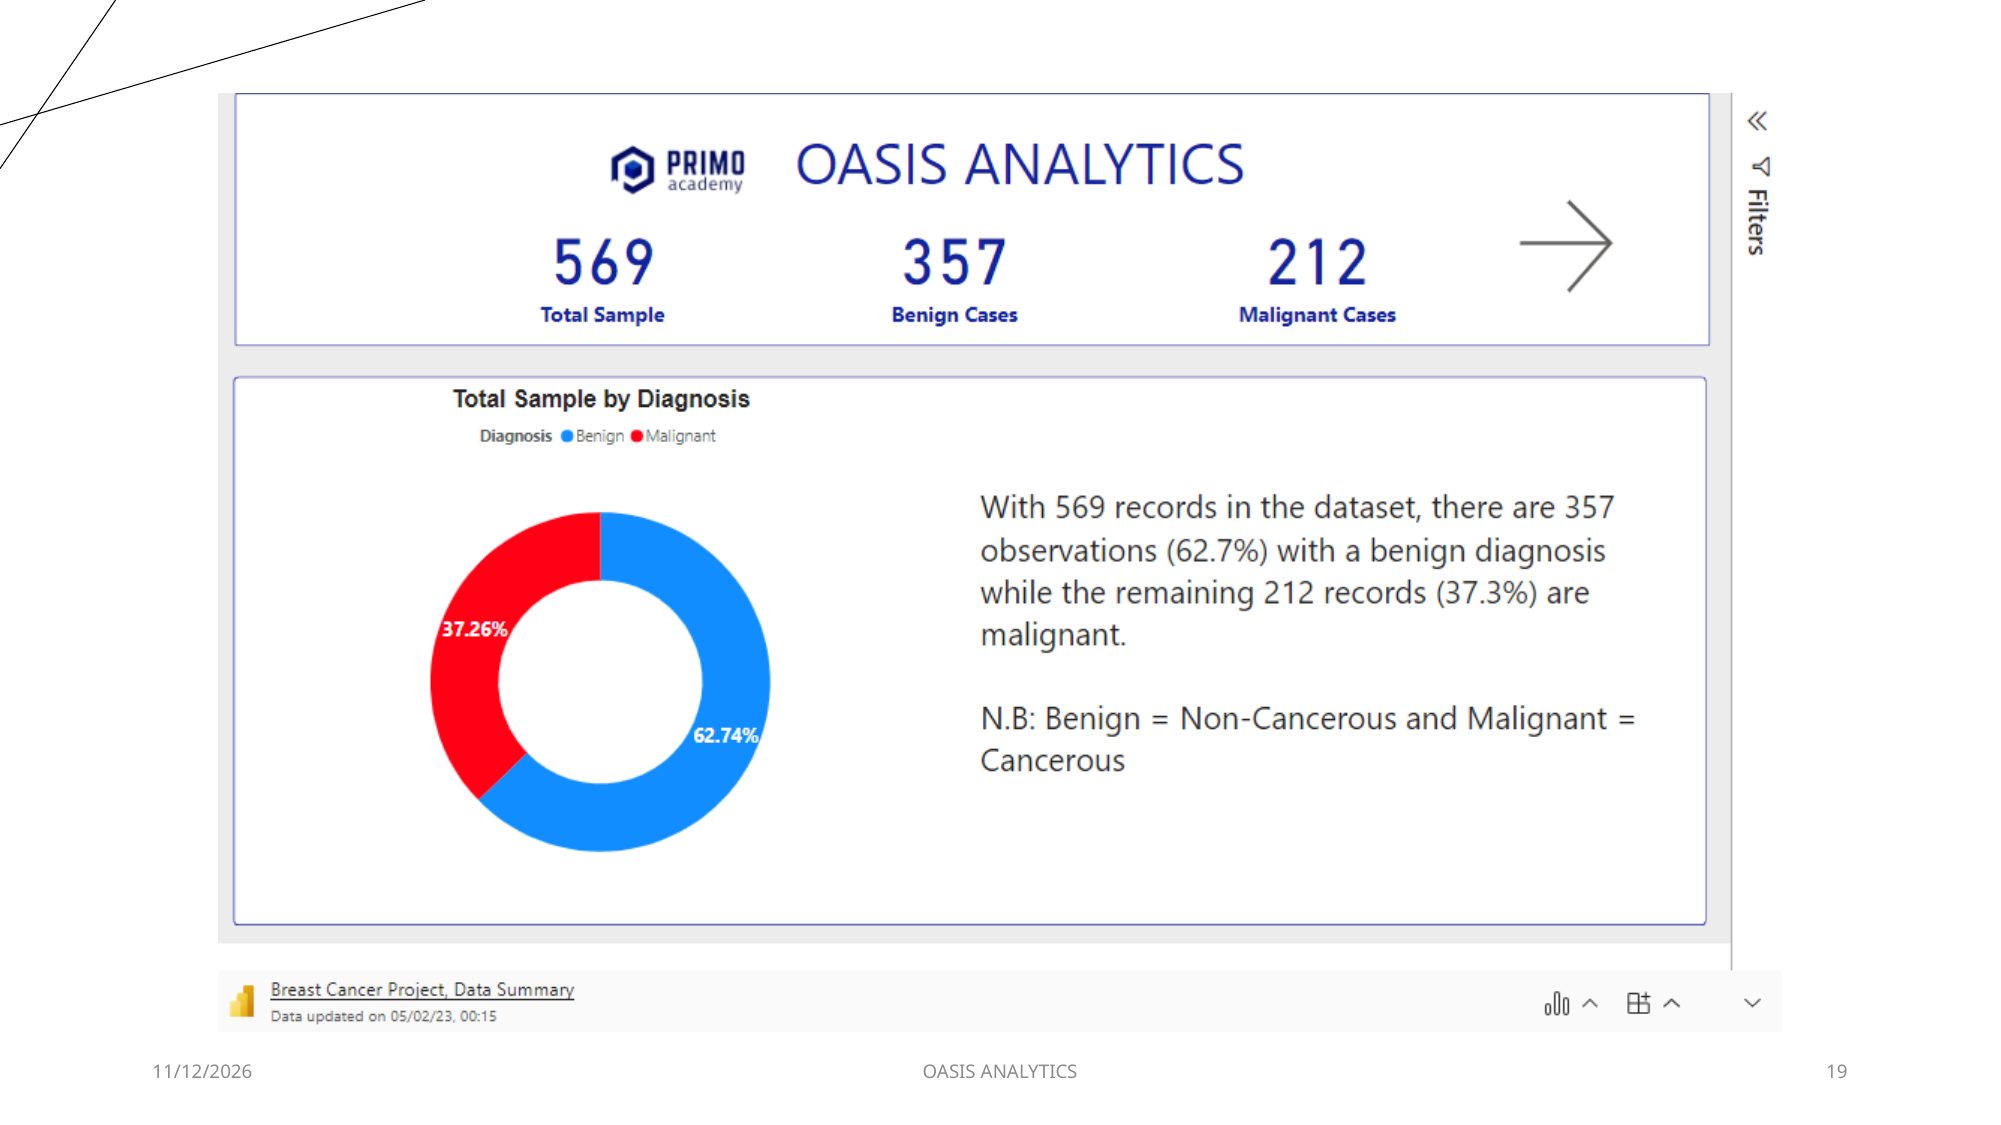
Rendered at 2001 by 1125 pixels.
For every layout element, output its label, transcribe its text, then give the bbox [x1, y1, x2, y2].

footer OASIS ANALYTICS [662, 1042, 1338, 1103]
slide_number 19 [1412, 1042, 1863, 1103]
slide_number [137, 1042, 588, 1103]
picture [218, 93, 1782, 1032]
